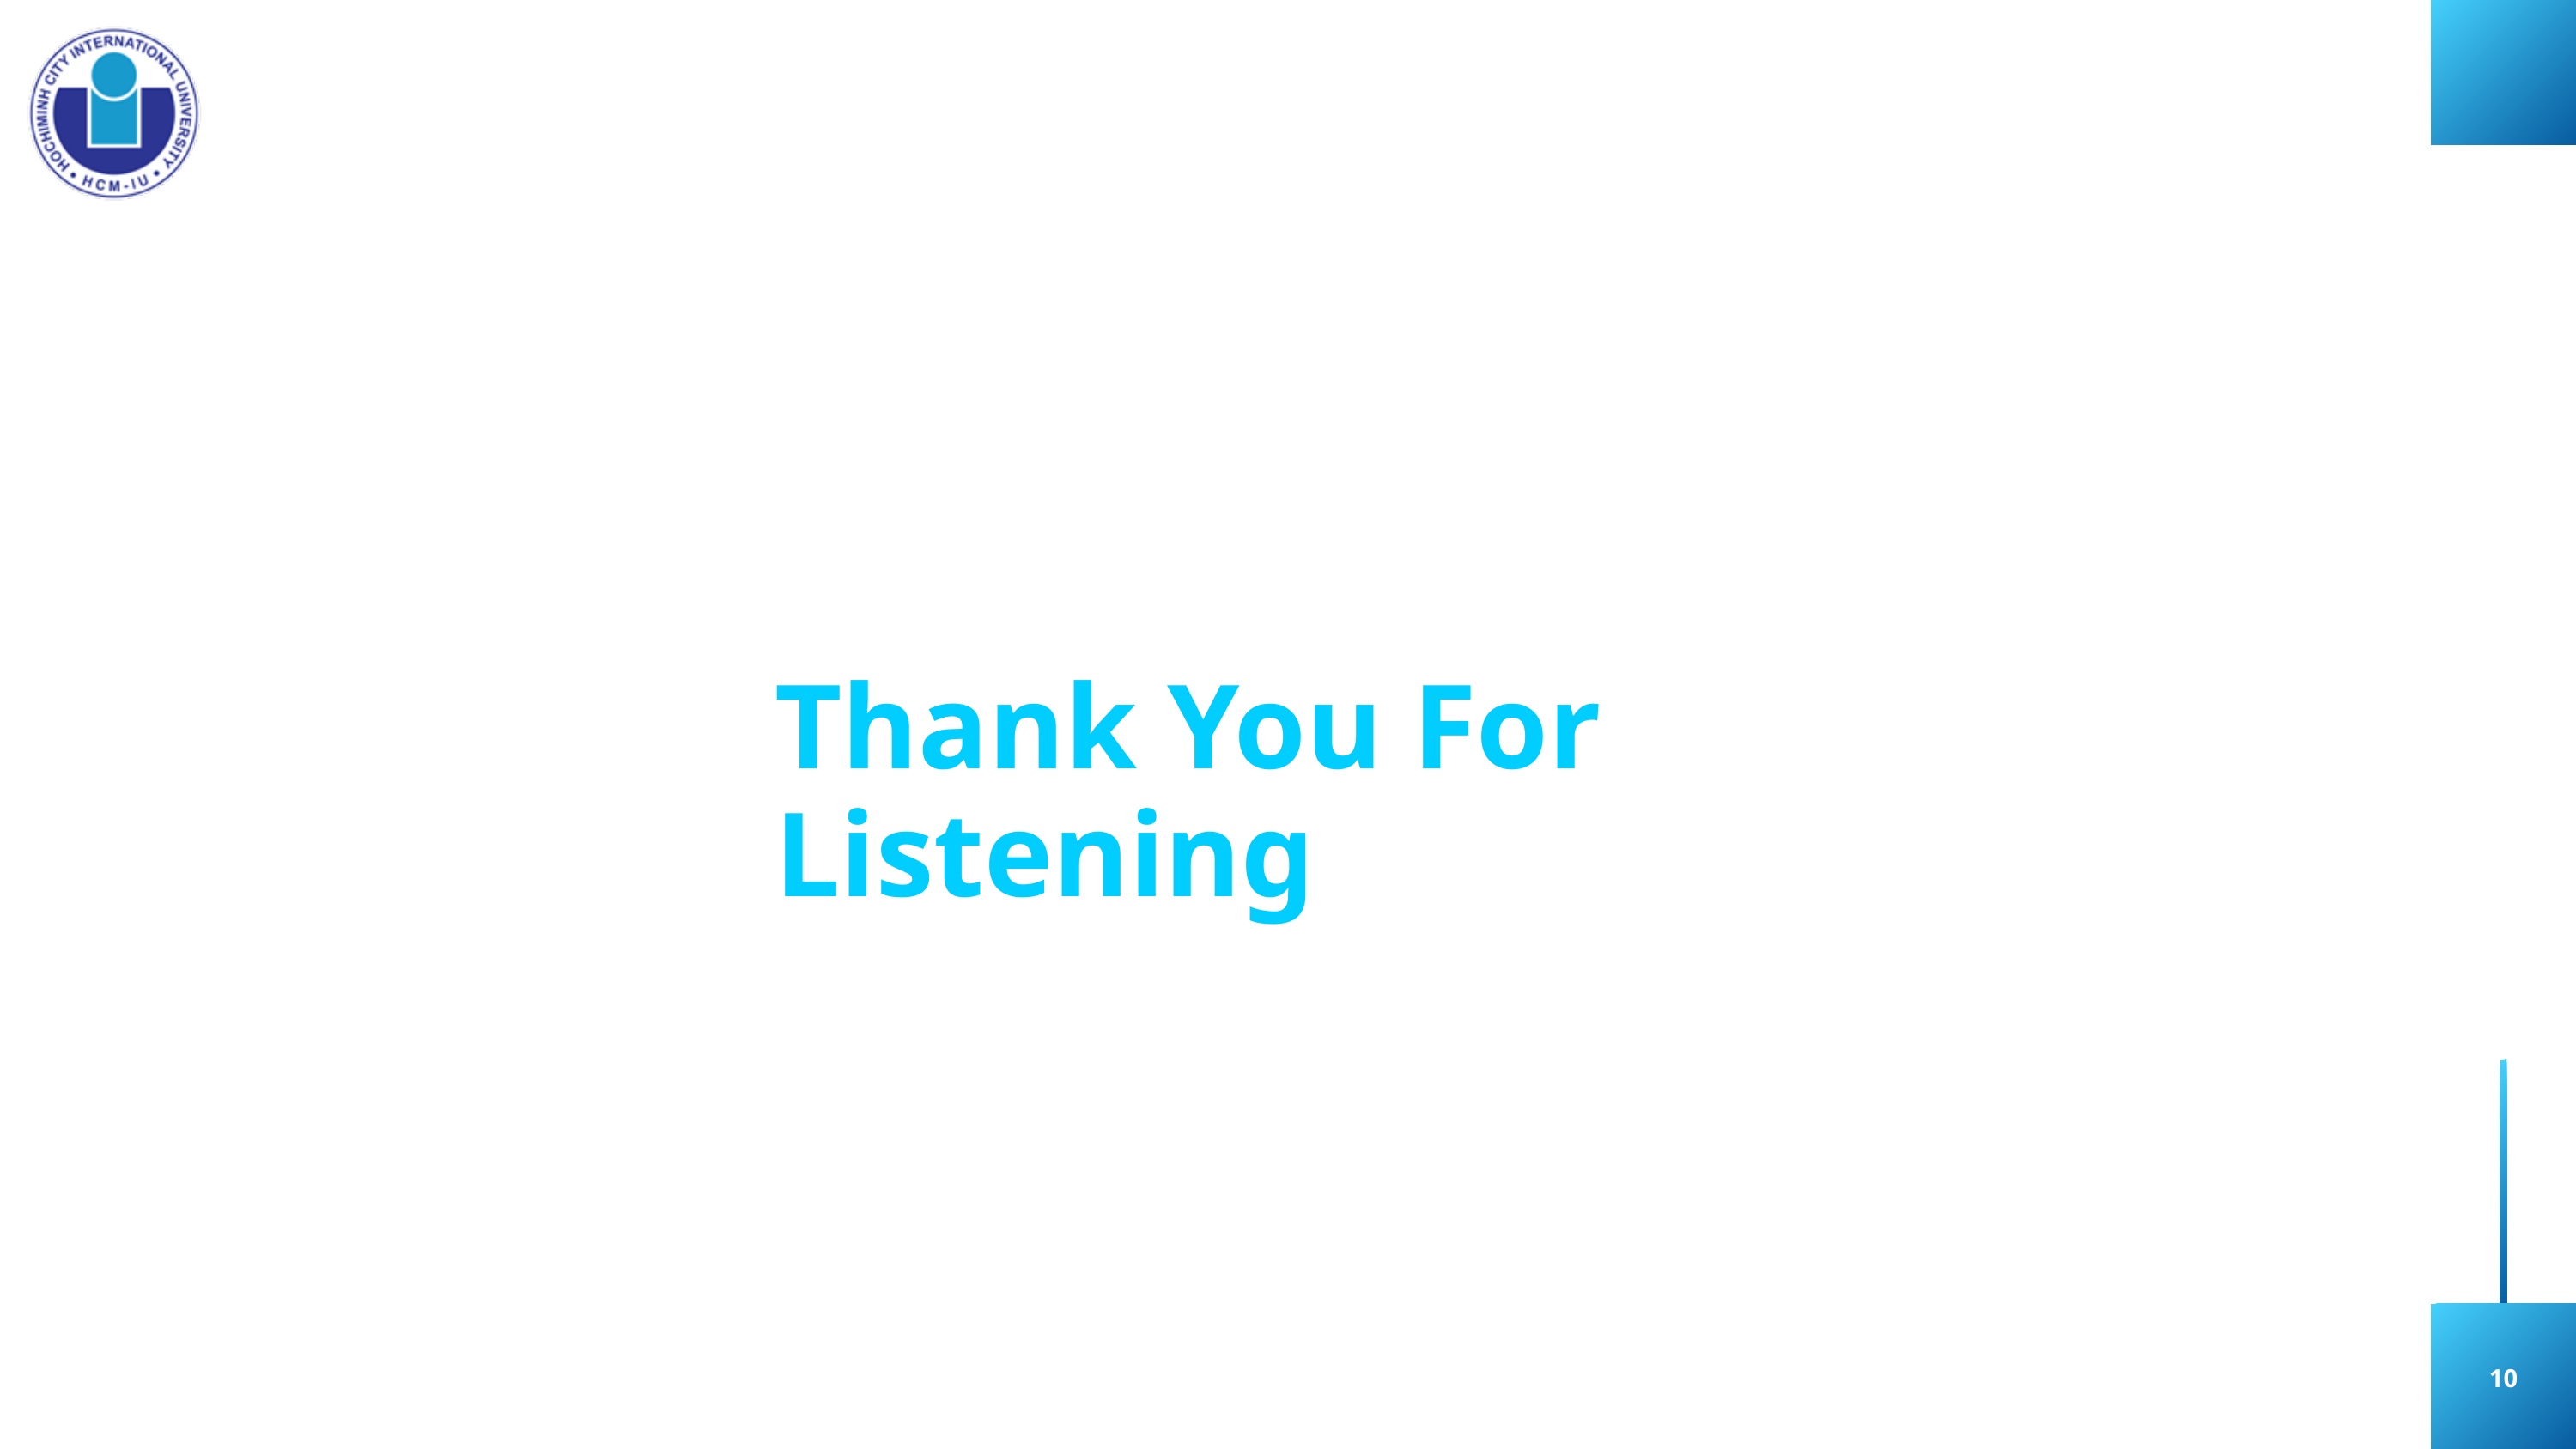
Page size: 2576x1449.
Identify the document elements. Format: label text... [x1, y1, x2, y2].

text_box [2430, 0, 2576, 145]
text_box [2430, 1303, 2576, 1449]
text_box [25, 24, 203, 205]
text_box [2500, 1059, 2507, 1302]
text_box Thank You For Listening [775, 664, 1801, 920]
